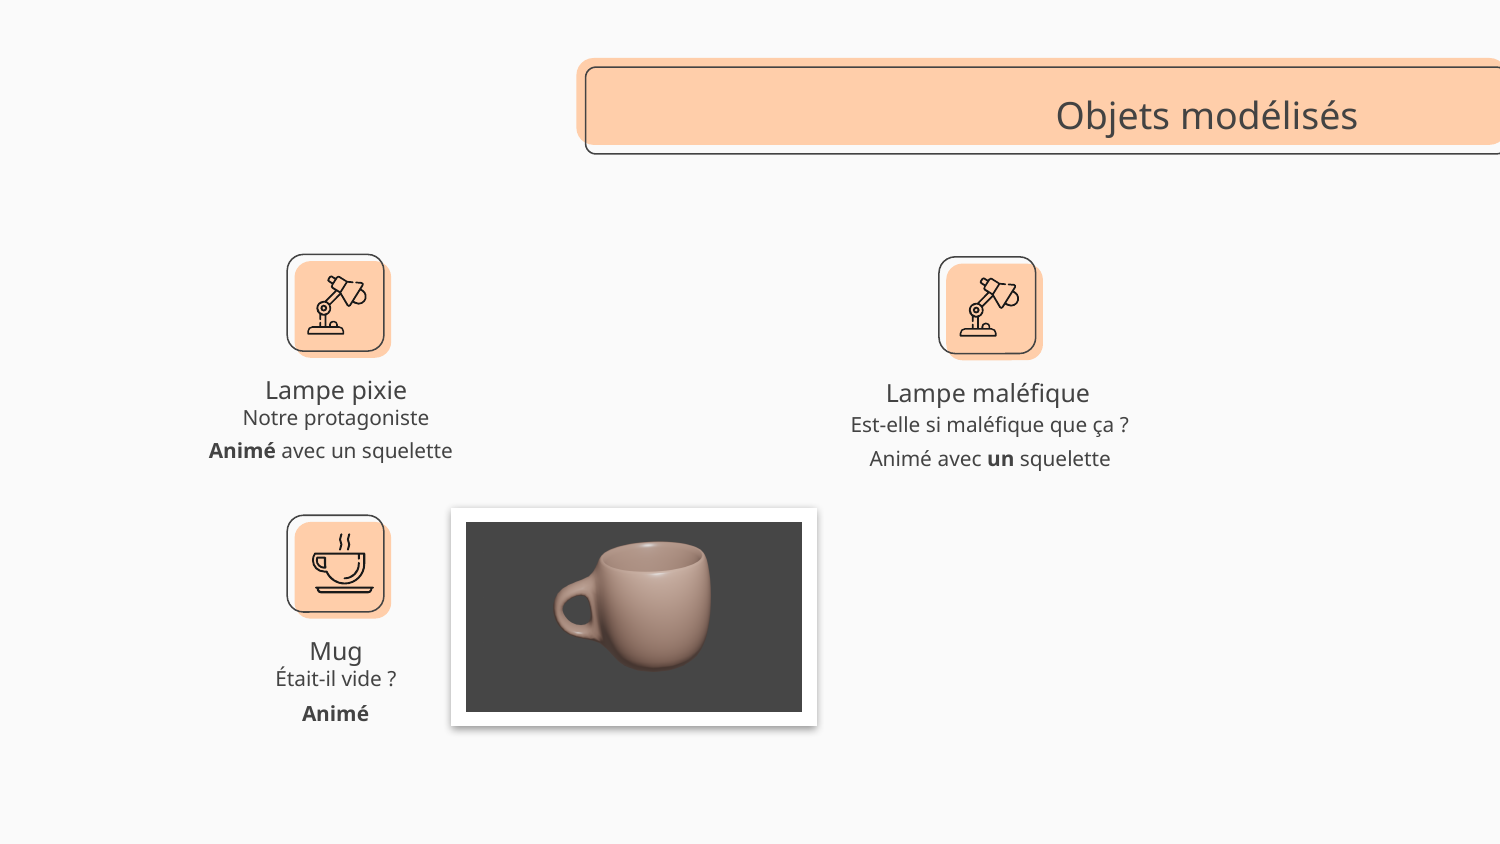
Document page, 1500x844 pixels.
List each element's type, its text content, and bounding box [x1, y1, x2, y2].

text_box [306, 275, 368, 335]
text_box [286, 254, 392, 359]
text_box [286, 514, 392, 619]
text_box Animé avec un squelette [808, 426, 1172, 484]
text_box Est-elle si maléfique que ça ? [808, 393, 1172, 426]
text_box Mug [185, 599, 446, 647]
title Lampe pixie [185, 338, 488, 386]
subtitle Notre protagoniste [154, 386, 518, 444]
title Objets modélisés [716, 75, 1374, 154]
picture [465, 521, 803, 712]
text_box Était-il vide ? [154, 647, 446, 681]
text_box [938, 256, 1044, 361]
text_box Animé avec un squelette [149, 418, 513, 476]
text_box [311, 533, 375, 594]
text_box Lampe maléfique [836, 341, 1139, 393]
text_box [959, 277, 1021, 337]
text_box Animé [154, 681, 517, 739]
